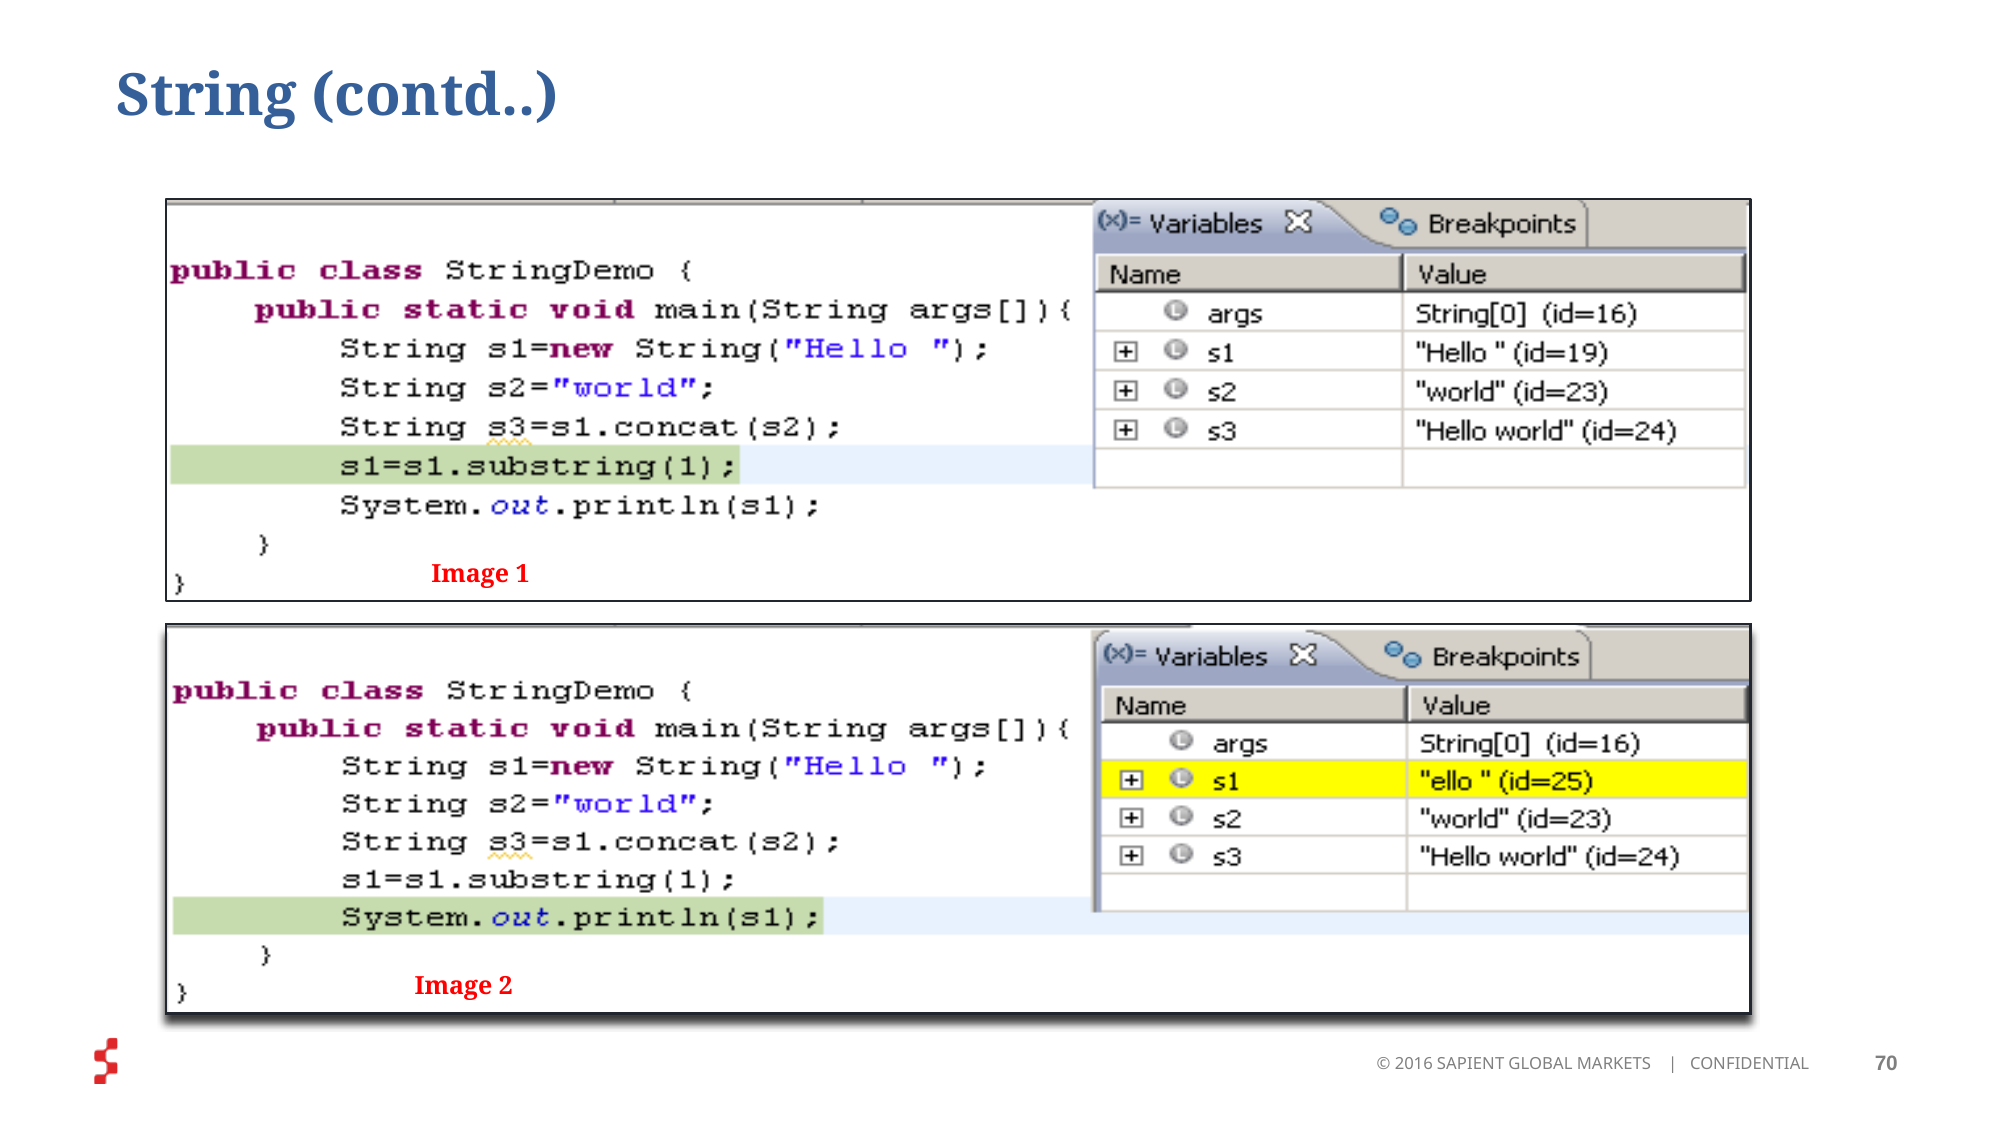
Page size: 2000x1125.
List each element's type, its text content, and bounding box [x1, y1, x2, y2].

picture [166, 199, 1750, 601]
picture [166, 624, 1750, 1013]
title String (contd..) [116, 50, 1967, 163]
